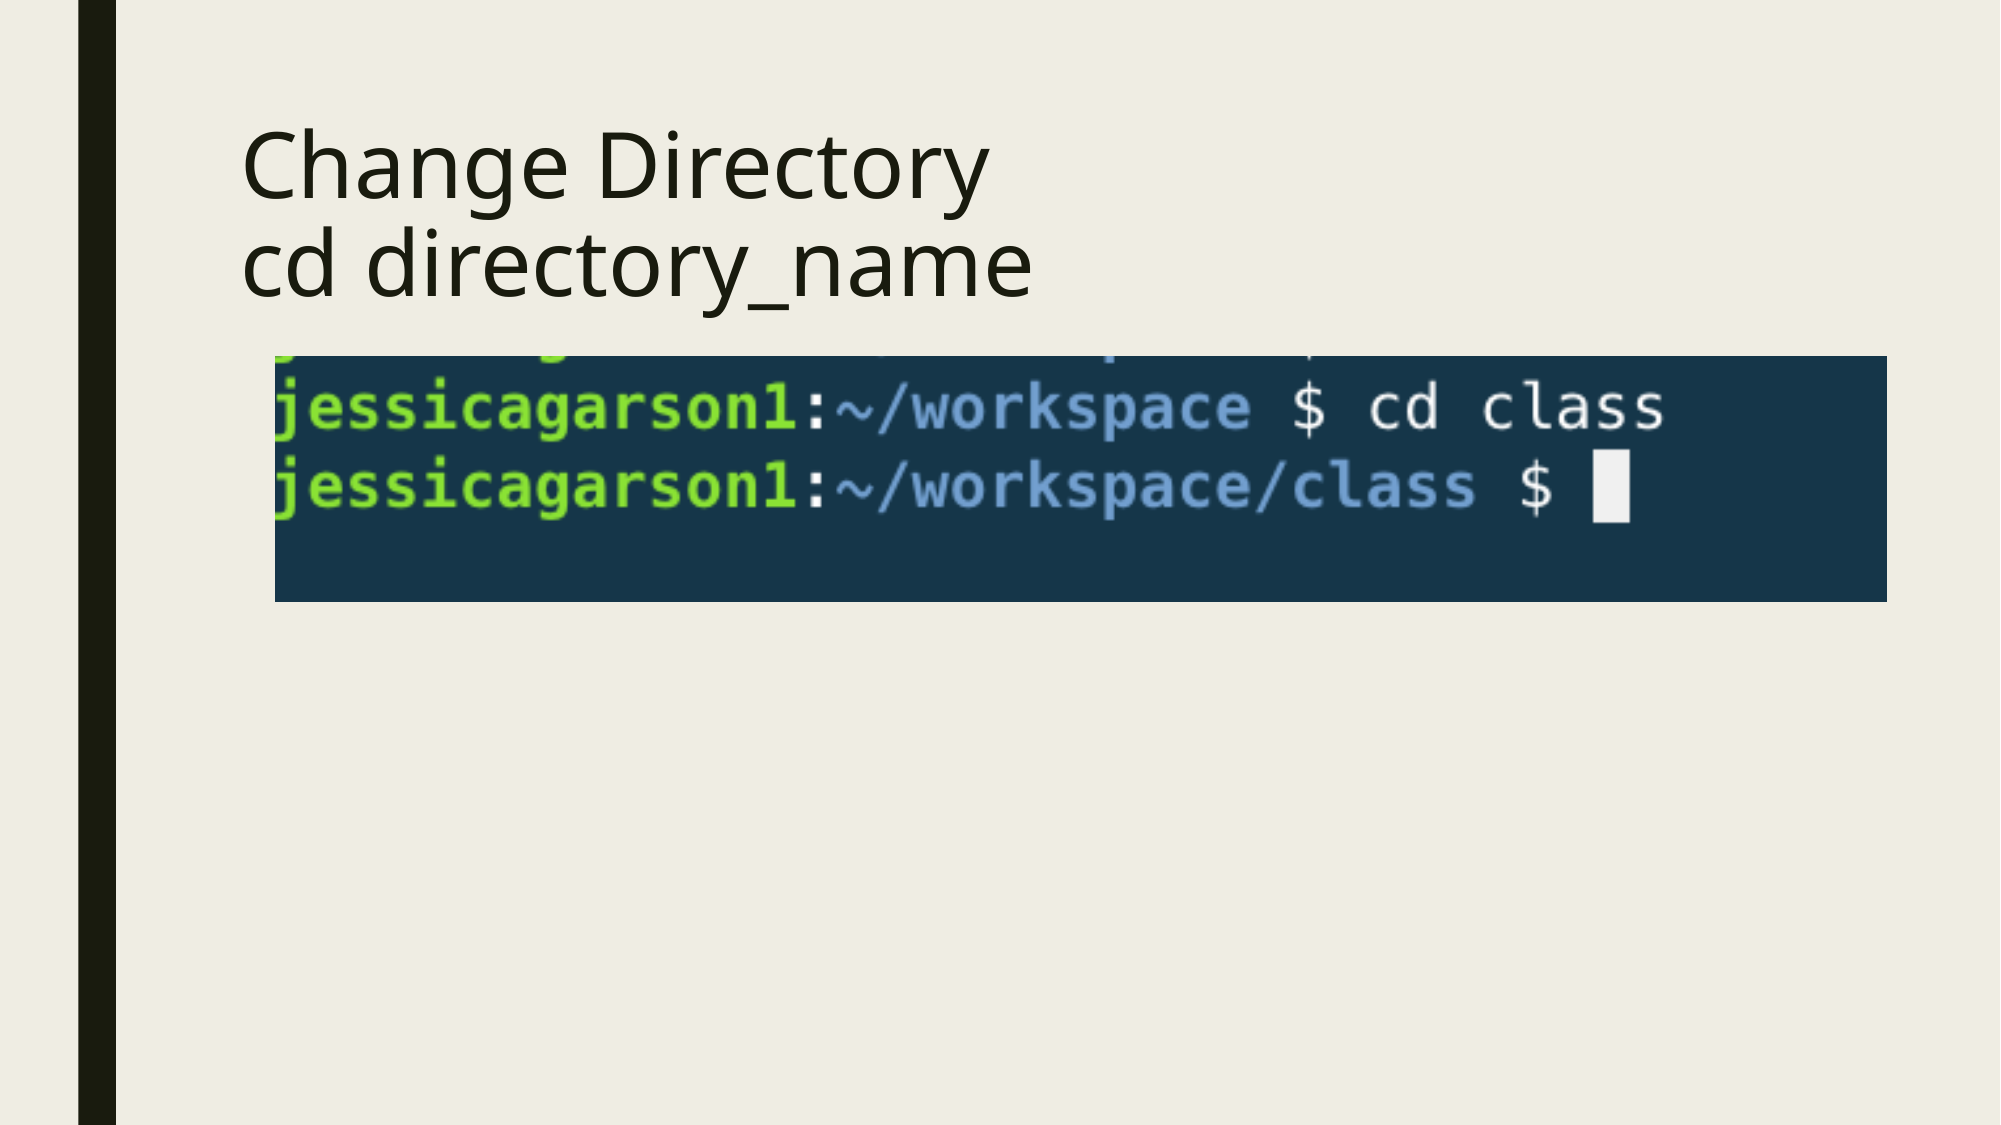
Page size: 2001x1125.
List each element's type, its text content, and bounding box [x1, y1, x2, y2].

title Change Directory cd directory_name [225, 112, 1800, 357]
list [275, 356, 1887, 603]
